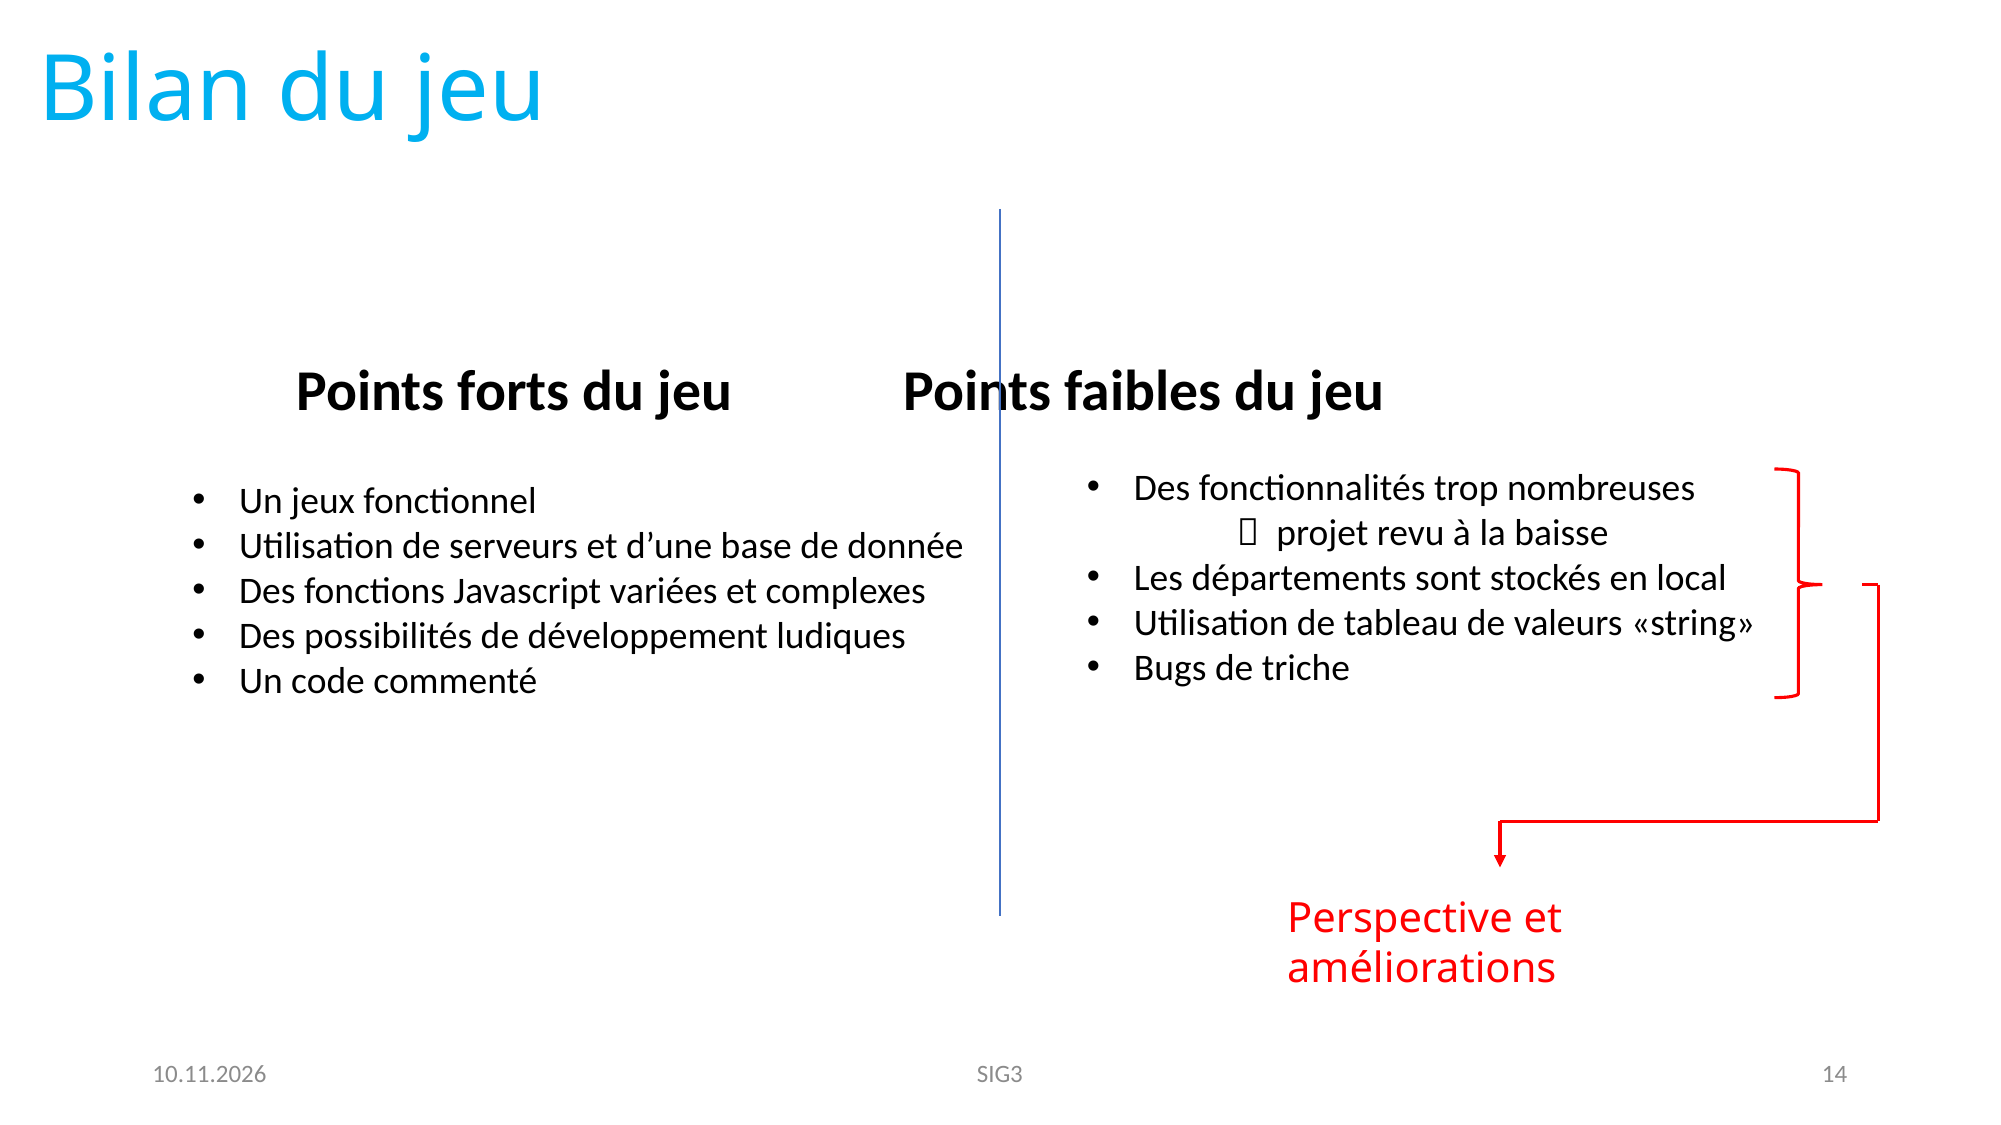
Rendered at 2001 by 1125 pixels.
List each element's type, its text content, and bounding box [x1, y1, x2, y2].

text_box Un jeux fonctionnel Utilisation de serveurs et d’une base de donnée Des fonctions Javascript variées et complexes Des possibilités de développement ludiques Un code commenté [177, 468, 999, 799]
text_box Un jeux fonctionnel Utilisation de serveurs et d’une base de donnée Des fonctions Javascript variées et complexes Des possibilités de développement ludiques Un code commenté [1001, 468, 1012, 799]
text_box [1774, 468, 1823, 699]
text_box 26.01.2022 [137, 1042, 588, 1103]
list Points forts du jeu Points faibles du jeu [1001, 353, 1708, 439]
title Bilan du jeu [23, 33, 616, 149]
slide_number 14 [1412, 1042, 1863, 1103]
footer SIG3 [662, 1042, 1338, 1103]
text_box Perspective et améliorations [1272, 883, 1793, 999]
text_box Des fonctionnalités trop nombreuses  projet revu à la baisse Les départements sont stockés en local Utilisation de tableau de valeurs «string» Bugs de triche [1072, 455, 1818, 695]
list Points forts du jeu Points faibles du jeu [207, 353, 999, 439]
